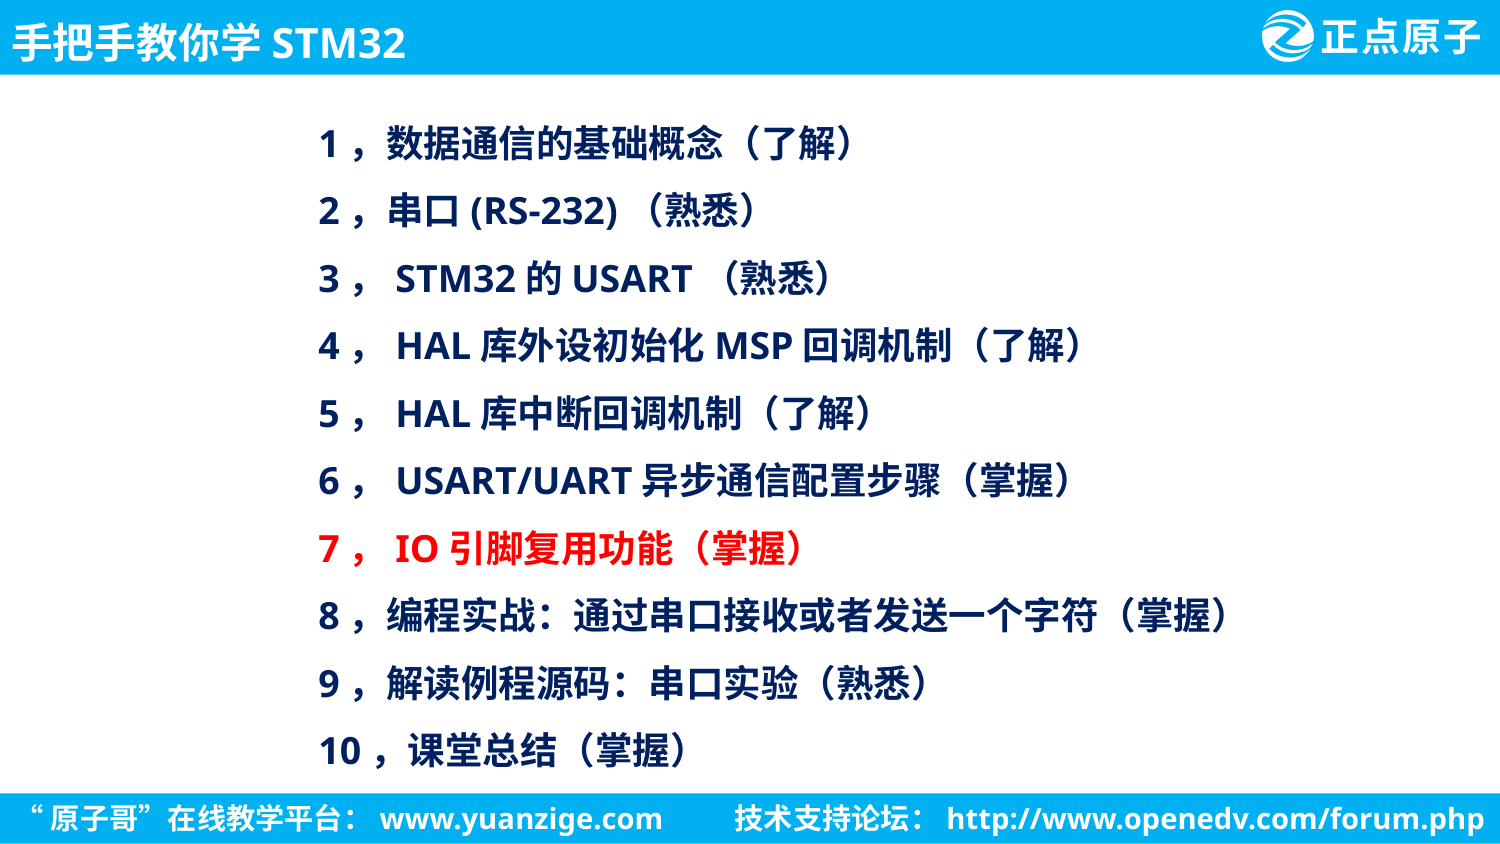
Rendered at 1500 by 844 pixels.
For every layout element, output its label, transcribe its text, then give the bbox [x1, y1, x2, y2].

picture [1412, 44, 1418, 52]
picture [1267, 11, 1313, 45]
text_box “原子哥”在线教学平台：www.yuanzige.com [0, 793, 310, 843]
text_box 1，数据通信的基础概念（了解） 2，串口(RS-232)（熟悉） 3，STM32的USART（熟悉） 4，HAL库外设初始化MSP回调机制（了解） 5，HAL库中断回调机制（了解） 6，USART/UART异步通信配置步骤（掌握） 7，IO引脚复用功能（掌握） 8，编程实战：通过串口接收或者发送一个字符（掌握） 9，解读例程源码：串口实验（熟悉） 10，课堂总结（掌握） [310, 93, 1278, 844]
text_box 技术支持论坛：http://www.openedv.com/forum.php [544, 793, 1500, 843]
picture [1364, 45, 1370, 53]
picture [1263, 27, 1307, 61]
picture [1431, 44, 1438, 52]
picture [1445, 21, 1479, 54]
text_box 手把手教你学STM32 [0, 0, 967, 75]
picture [1367, 18, 1396, 42]
picture [1404, 20, 1438, 54]
picture [1322, 21, 1357, 52]
text_box [0, 0, 1500, 76]
picture [1391, 45, 1397, 53]
